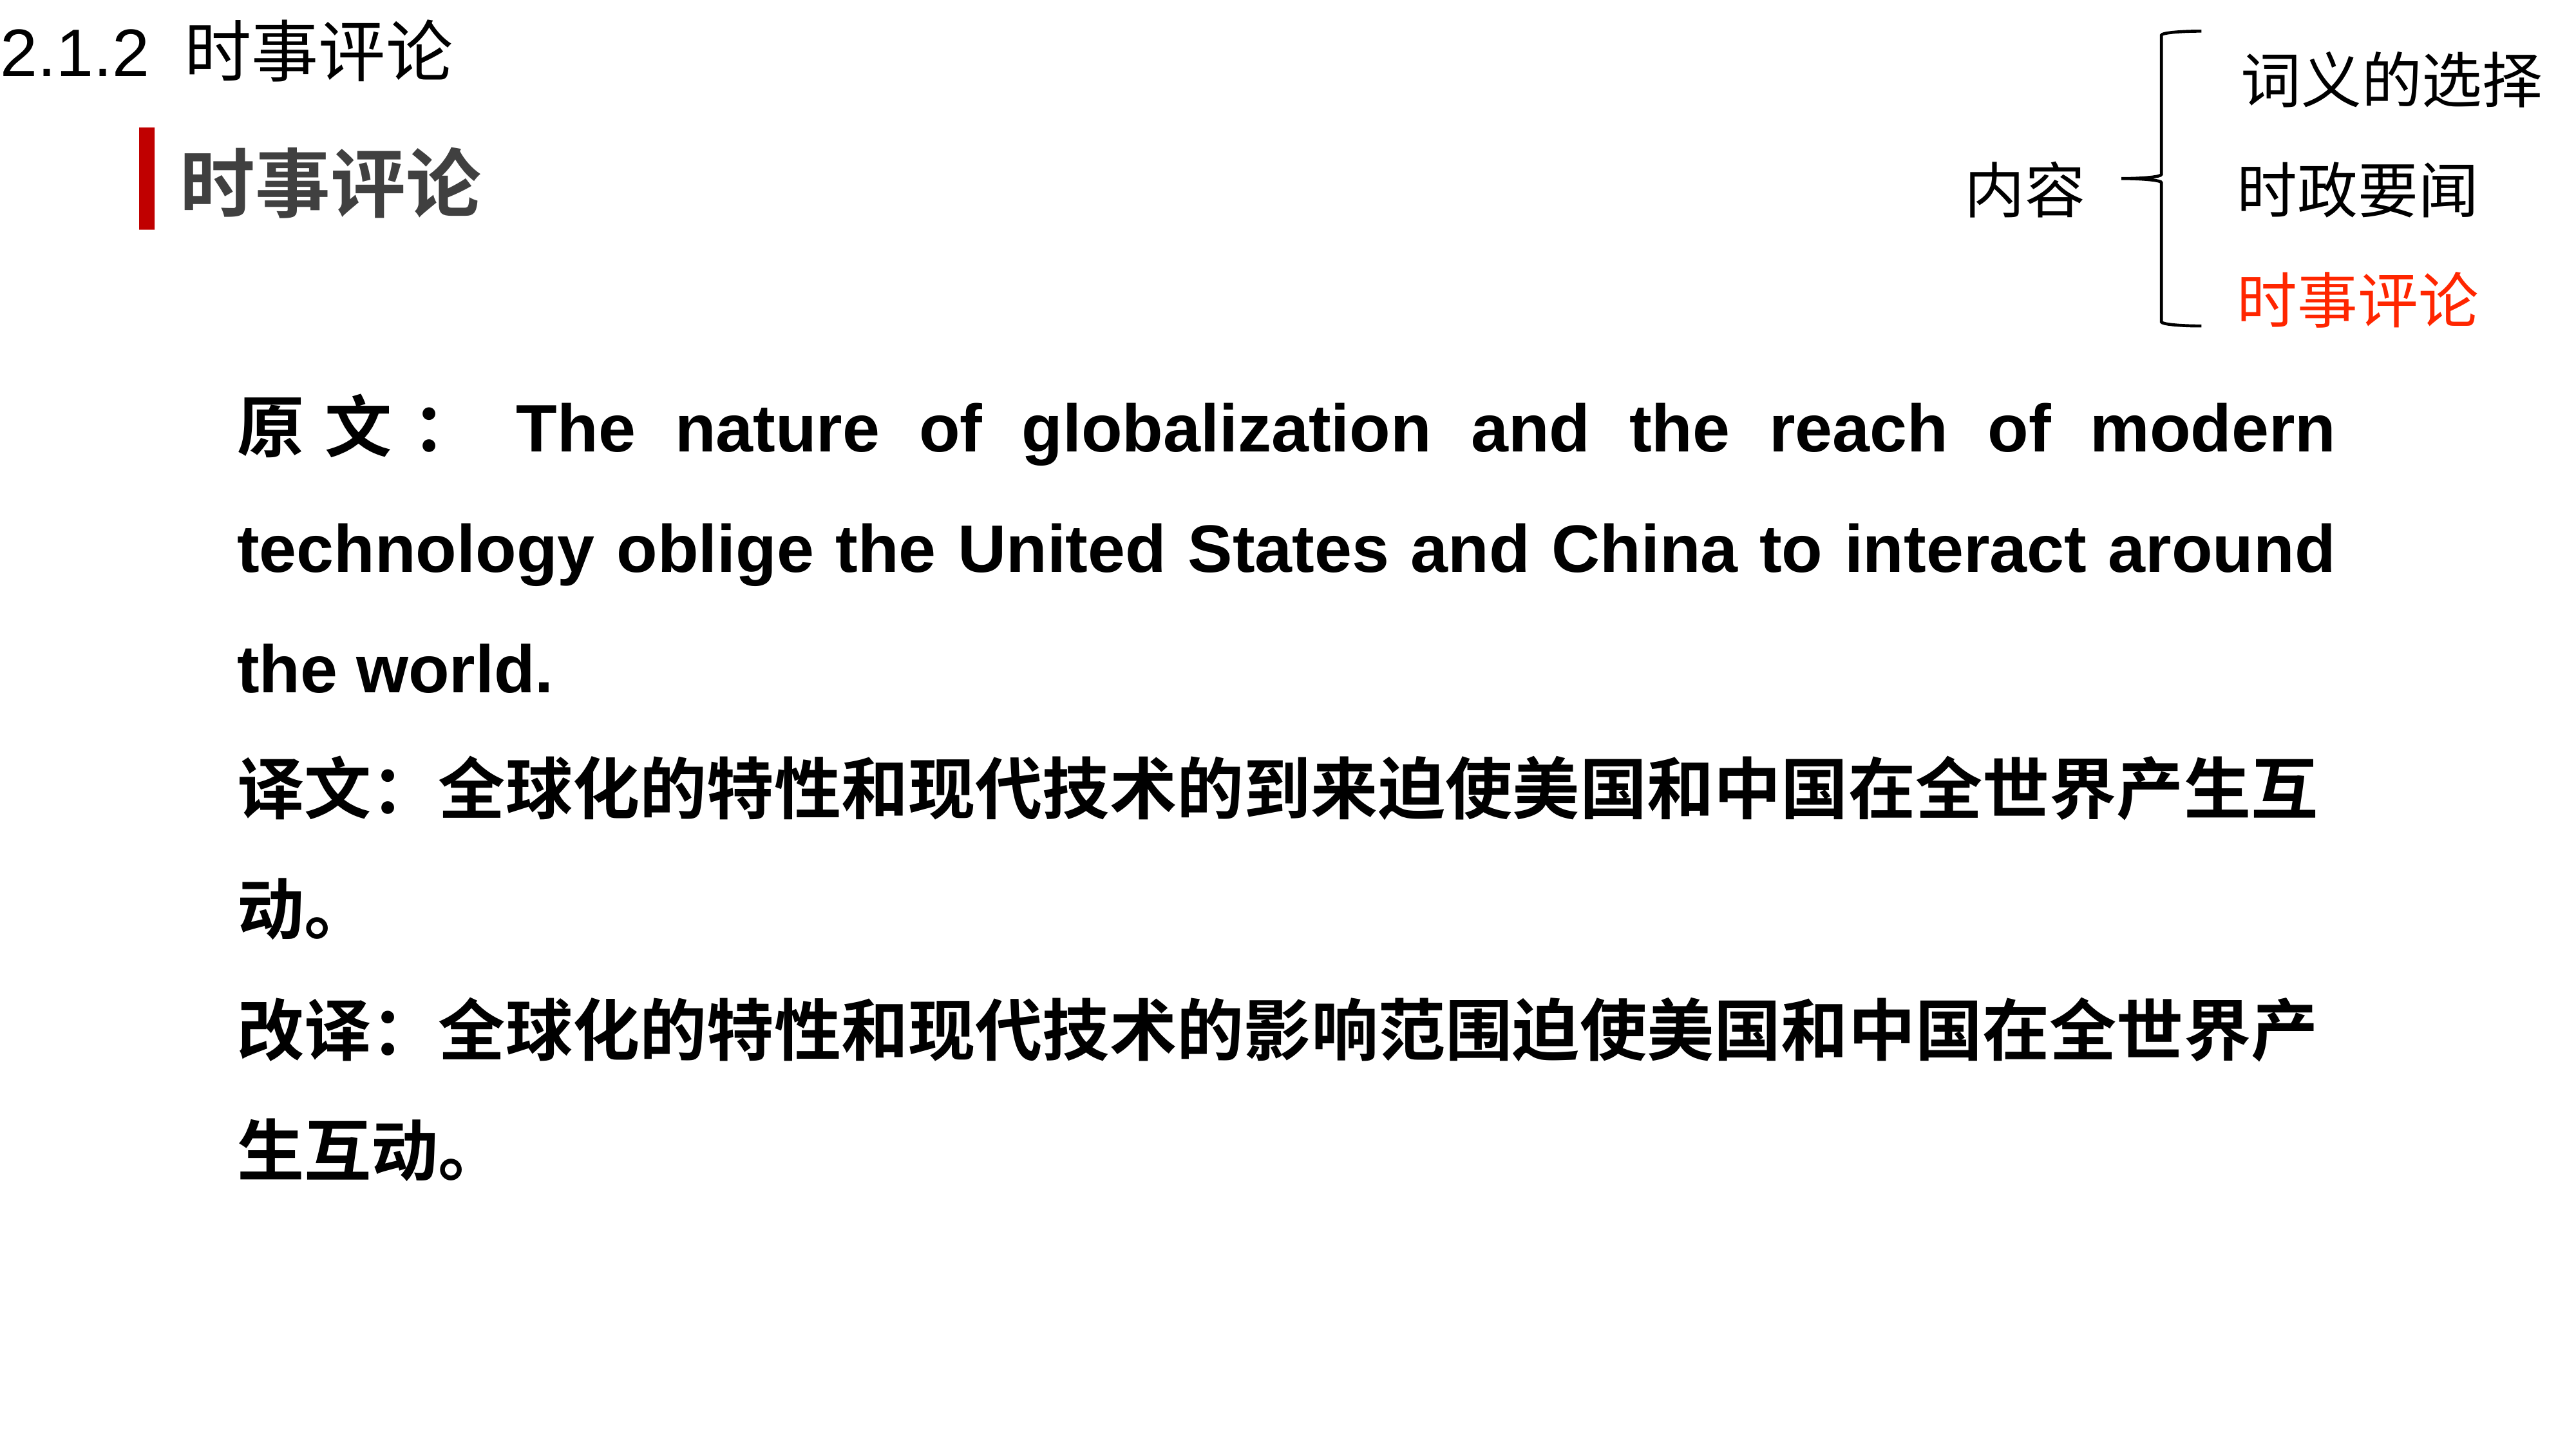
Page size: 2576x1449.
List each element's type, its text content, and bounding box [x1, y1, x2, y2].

text_box 时政要闻 [2231, 147, 2485, 231]
text_box 时事评论 [2231, 257, 2485, 341]
text_box [2121, 31, 2202, 327]
text_box 时事评论 [171, 126, 1819, 236]
text_box 内容 [1959, 147, 2091, 231]
text_box [139, 127, 155, 230]
text_box 词义的选择 [2235, 37, 2548, 120]
text_box 原文：The nature of globalization and the reach of modern technology oblige the United States and China to interact around the world. 译文：全球化的特性和现代技术的到来迫使美国和中国在全世界产生互动。 改译：全球化的特性和现代技术的影响范围迫使美国和中国在全世界产生互动。 [231, 339, 2344, 1195]
text_box 2.1.2 时事评论 [0, 4, 459, 95]
